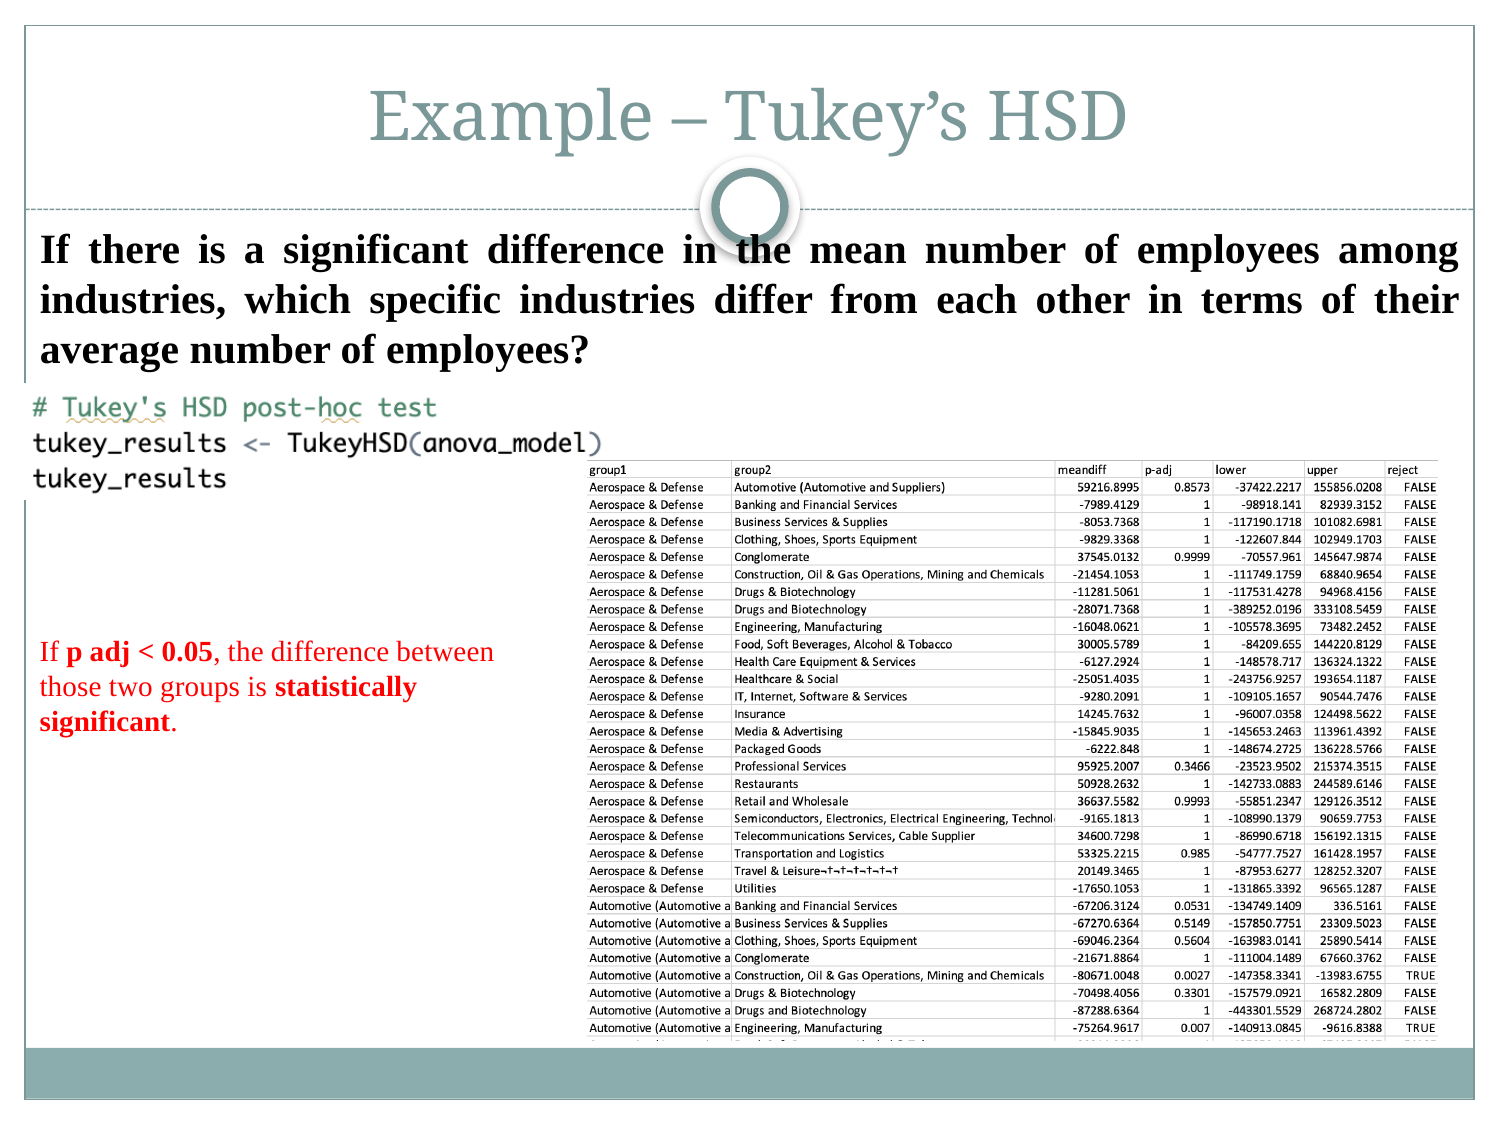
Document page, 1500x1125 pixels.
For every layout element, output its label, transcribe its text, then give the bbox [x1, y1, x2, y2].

title Example – Tukey’s HSD [49, 37, 1450, 162]
text_box If there is a significant difference in the mean number of employees among industries, which specific industries differ from each other in terms of their average number of employees? [24, 214, 1475, 380]
picture [24, 383, 1438, 1041]
text_box If p adj < 0.05, the difference between those two groups is statistically significant. [24, 624, 550, 780]
